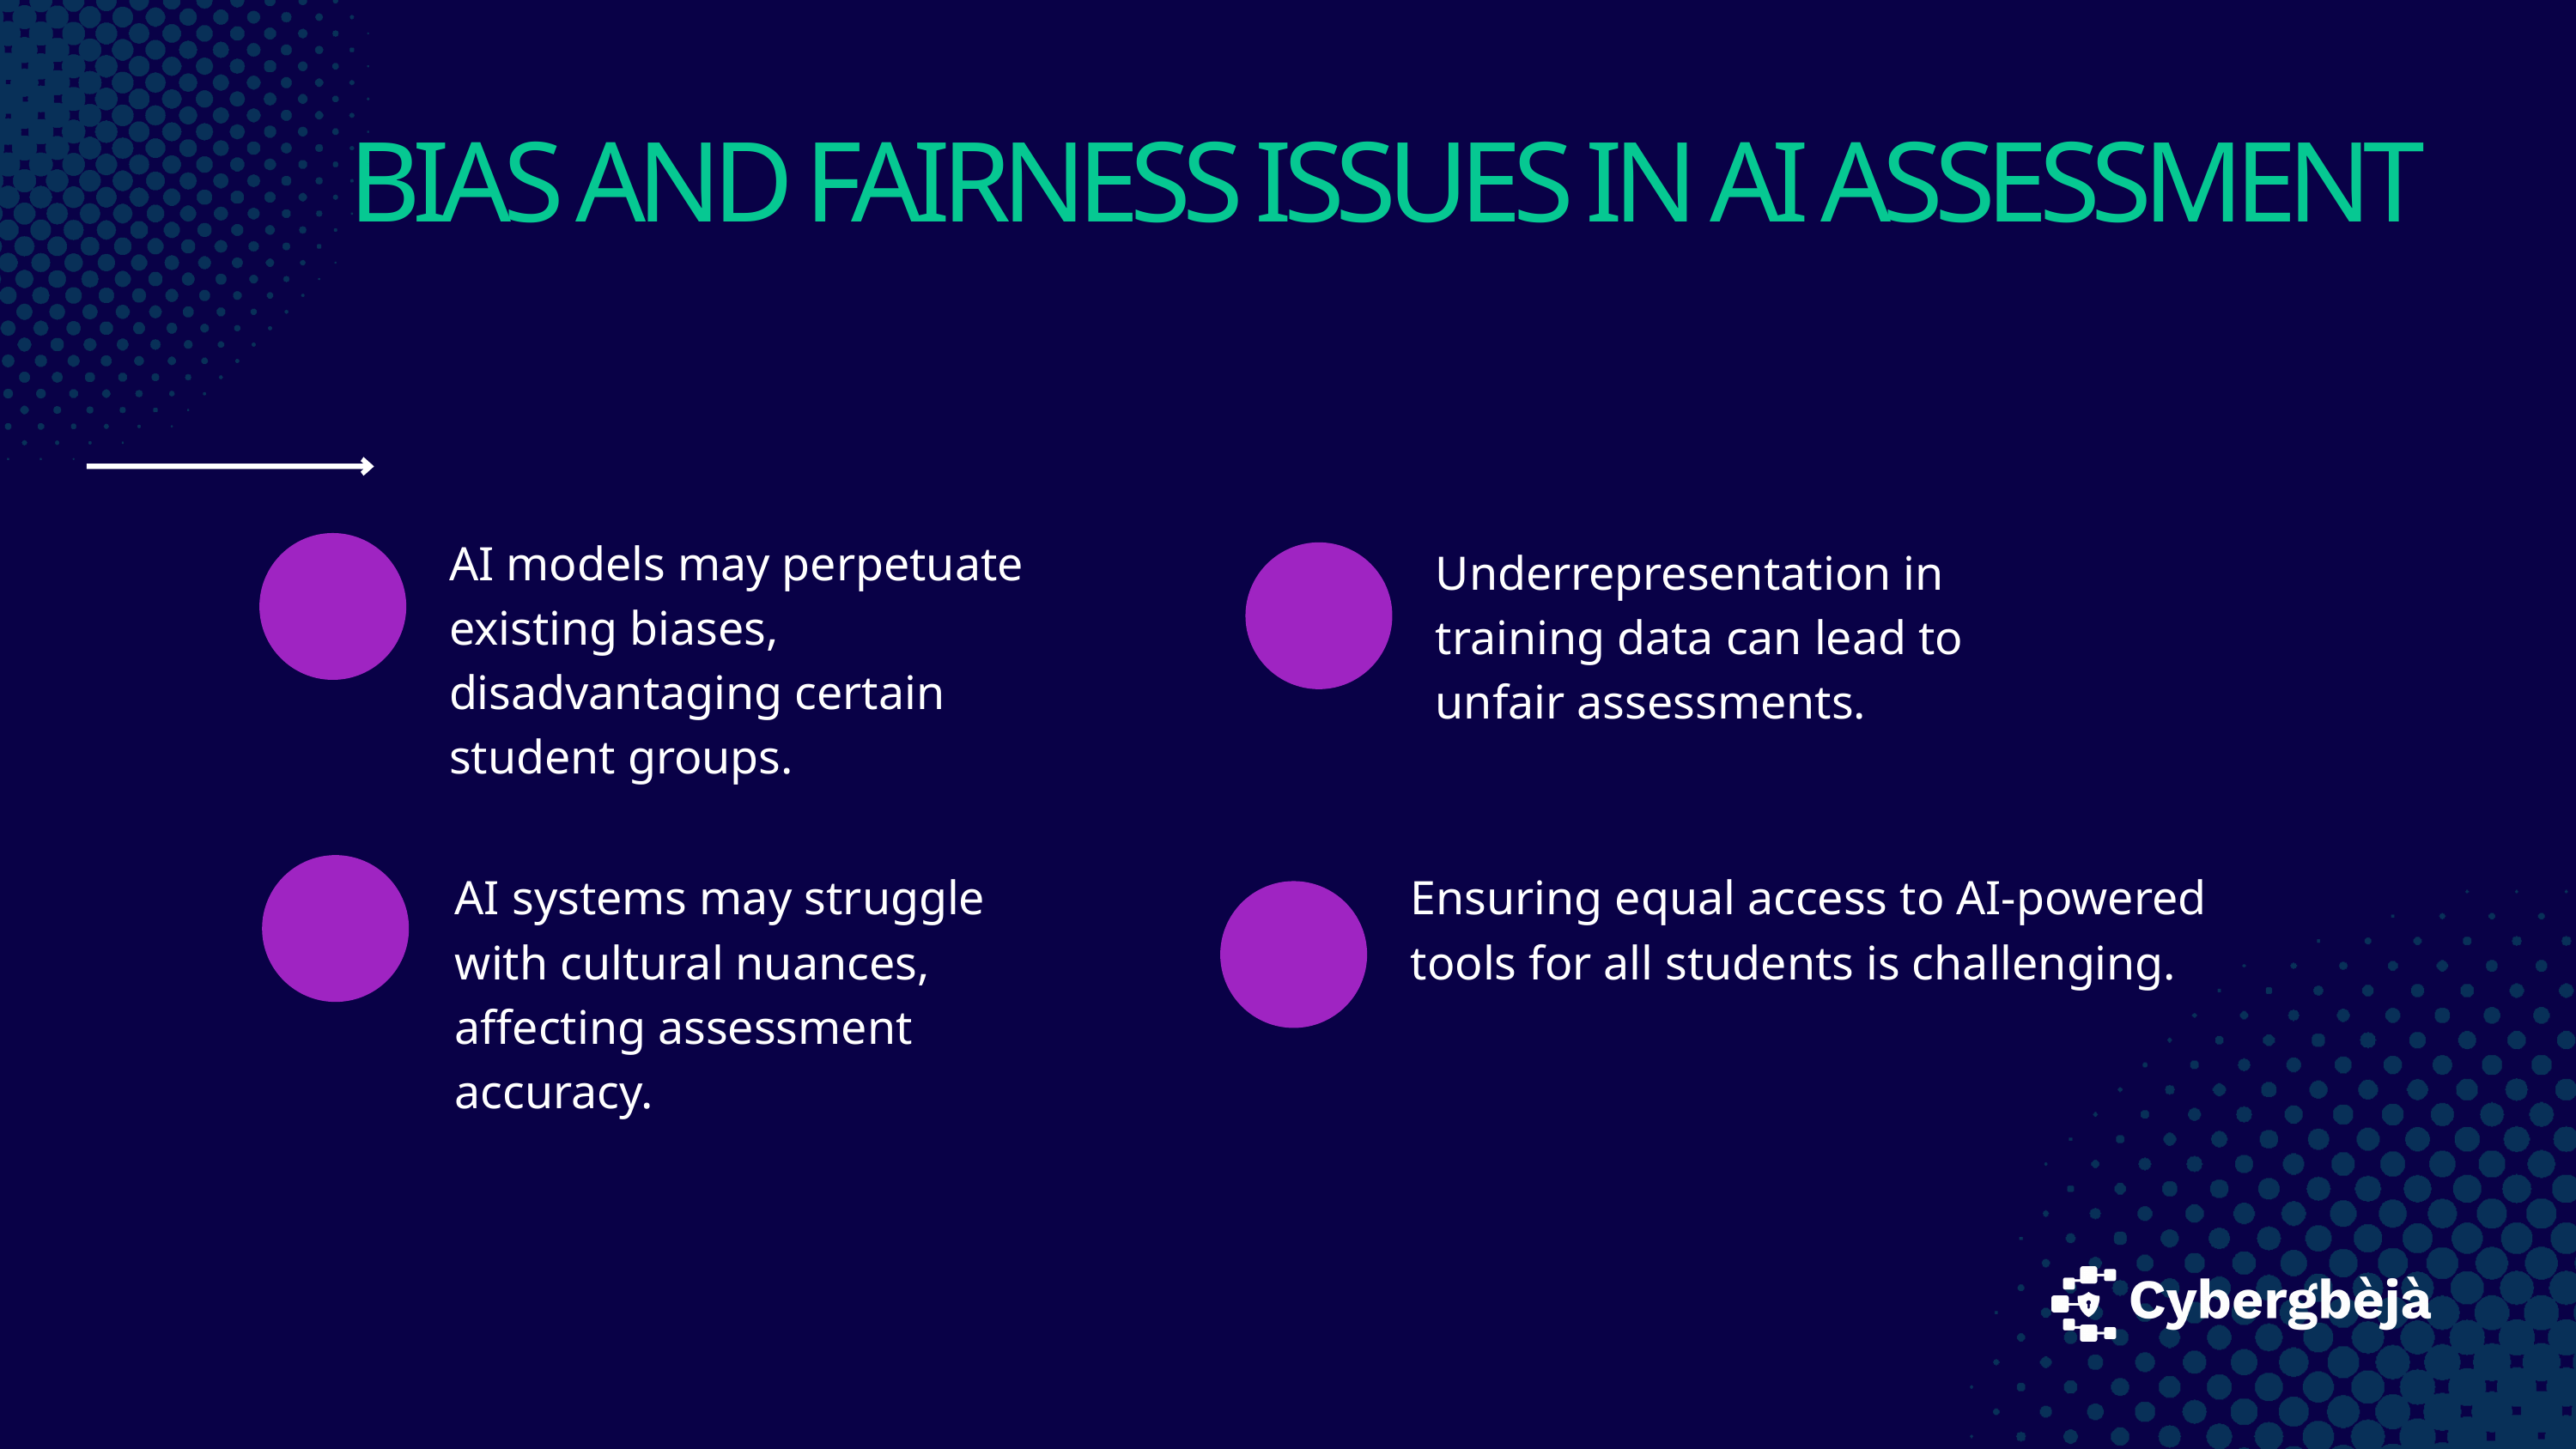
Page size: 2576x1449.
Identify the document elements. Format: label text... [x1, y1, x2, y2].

text_box [1969, 889, 2576, 1449]
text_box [1245, 542, 1393, 690]
text_box Ensuring equal access to AI-powered tools for all students is challenging. [1410, 859, 2229, 1053]
text_box Underrepresentation in training data can lead to unfair assessments. [1435, 534, 2056, 793]
text_box AI models may perpetuate existing biases, disadvantaging certain student groups. [449, 524, 1069, 848]
text_box BIAS AND FAIRNESS ISSUES IN AI ASSESSMENT [370, 96, 2432, 391]
text_box [0, 0, 370, 460]
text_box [1219, 881, 1368, 1028]
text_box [258, 532, 407, 681]
text_box [2051, 1266, 2432, 1342]
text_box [261, 854, 410, 1003]
text_box AI systems may struggle with cultural nuances, affecting assessment accuracy. [454, 859, 1075, 1183]
